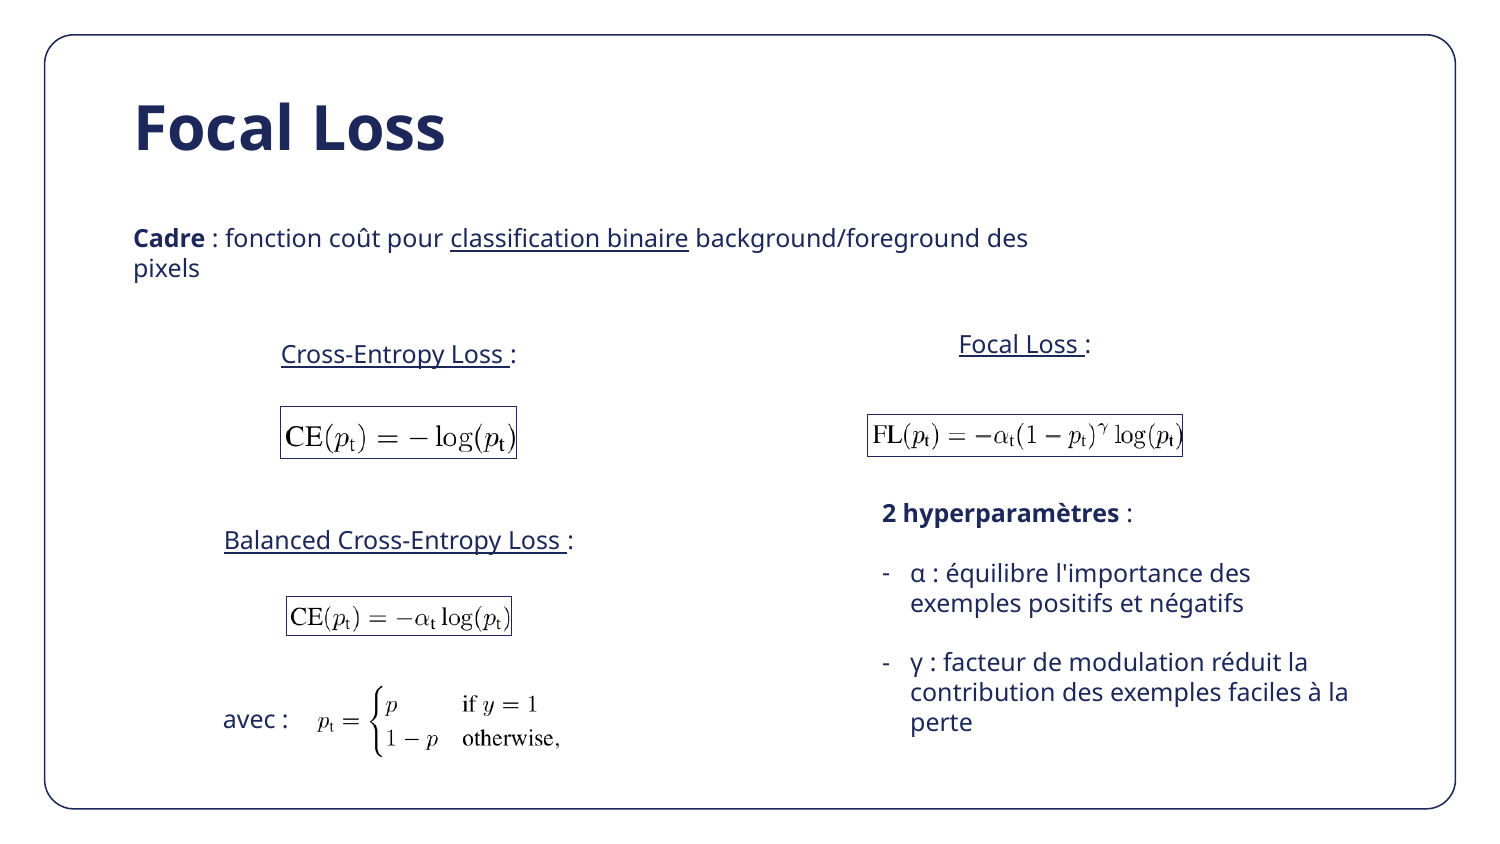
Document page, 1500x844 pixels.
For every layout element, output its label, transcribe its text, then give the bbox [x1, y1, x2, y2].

picture [866, 413, 1184, 457]
text_box Balanced Cross-Entropy Loss : [123, 509, 674, 593]
text_box Focal Loss : [750, 313, 1300, 388]
text_box 2 hyperparamètres : α : équilibre l'importance des exemples positifs et négatifs γ : facteur de modulation réduit la contribution des exemples faciles à la perte [867, 482, 1365, 771]
text_box Cross-Entropy Loss : [123, 323, 674, 407]
subtitle Cadre : fonction coût pour classification binaire background/foreground des pixels [118, 207, 1108, 283]
picture [280, 406, 518, 459]
picture [286, 596, 512, 636]
text_box avec : [166, 688, 288, 764]
picture [293, 670, 574, 766]
title Focal Loss [118, 72, 1382, 167]
